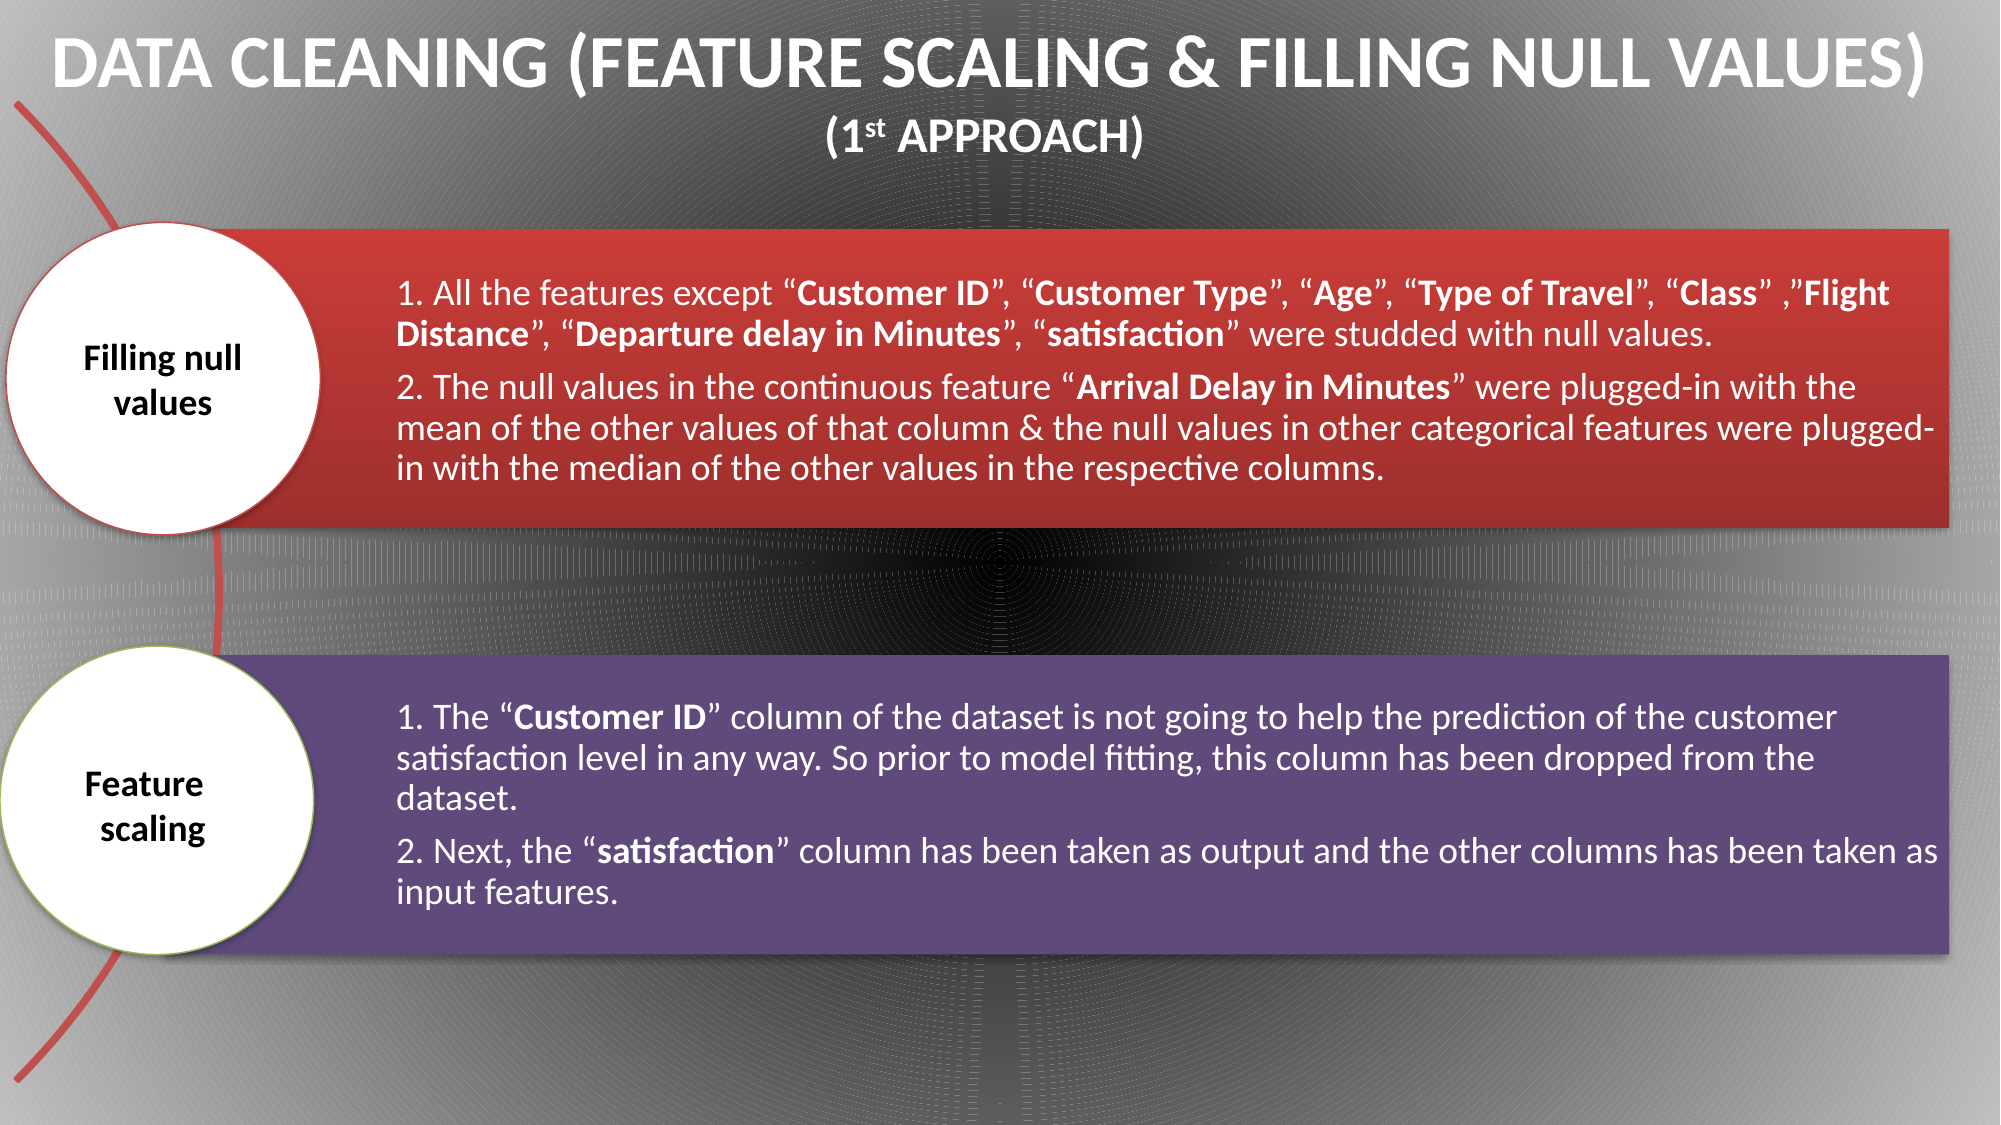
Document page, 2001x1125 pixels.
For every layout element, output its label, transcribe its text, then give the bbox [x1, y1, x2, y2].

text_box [0, 77, 1981, 1107]
text_box DATA CLEANING (FEATURE SCALING & FILLING NULL VALUES) (1st APPROACH) [0, 5, 1981, 77]
